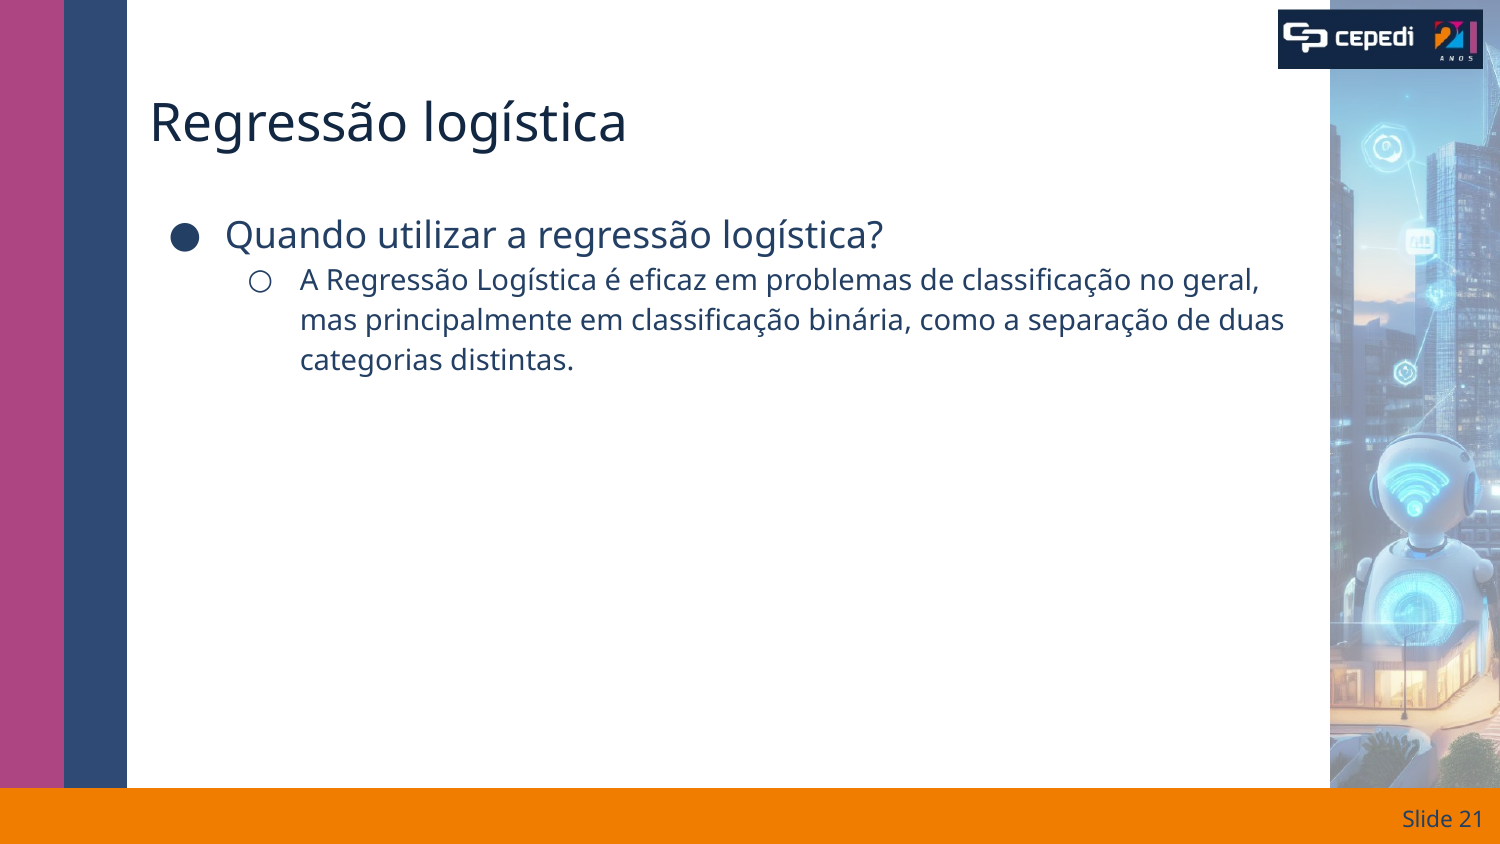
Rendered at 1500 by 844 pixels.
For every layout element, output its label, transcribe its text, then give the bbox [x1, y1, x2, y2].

title Regressão logística [134, 72, 1339, 167]
slide_number Slide ‹#› [1277, 789, 1500, 844]
list Quando utilizar a regressão logística? A Regressão Logística é eficaz em problemas de classificação no geral, mas principalmente em classificação binária, como a separação de duas categorias distintas. [134, 189, 1339, 750]
picture [0, 0, 1500, 844]
